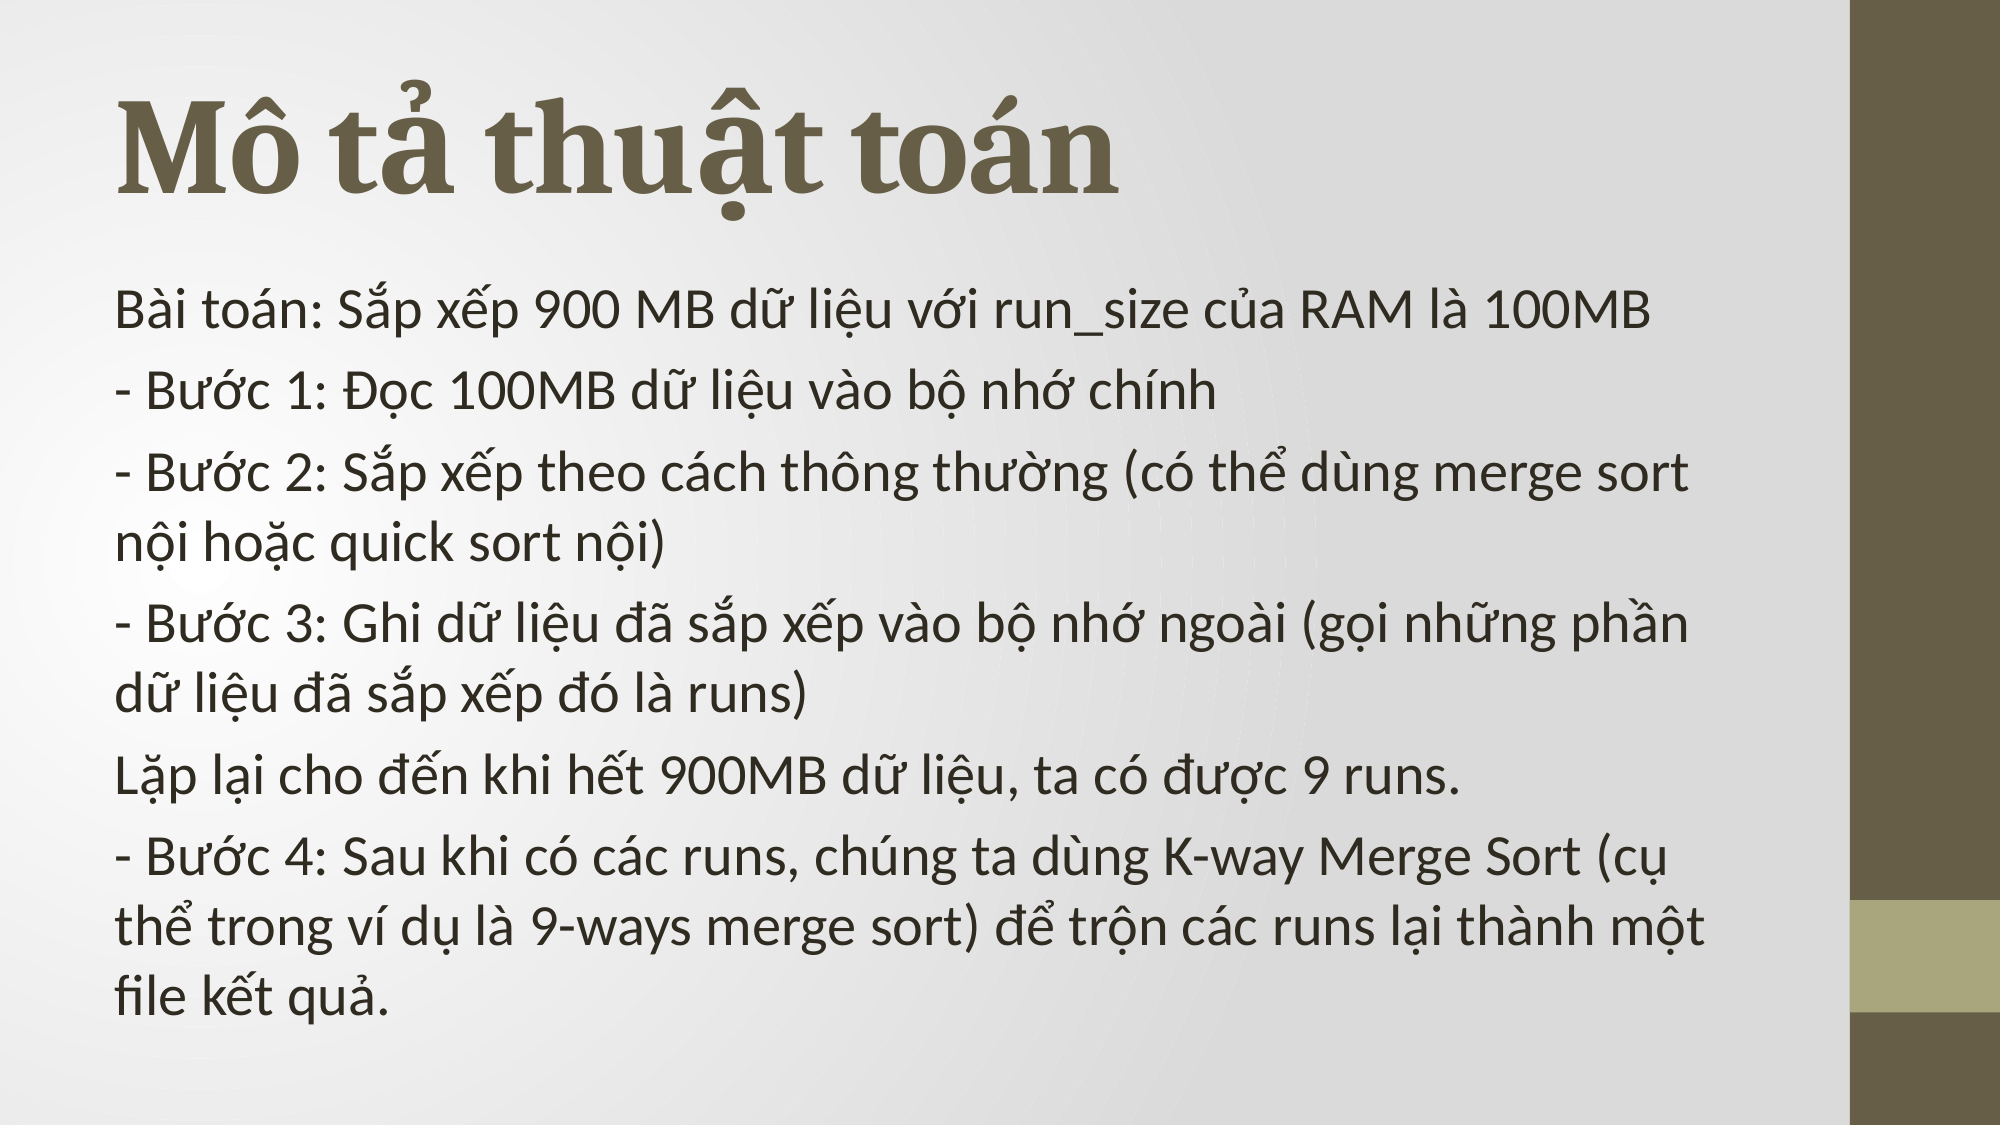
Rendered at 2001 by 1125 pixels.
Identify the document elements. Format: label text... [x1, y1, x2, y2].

list Bài toán: Sắp xếp 900 MB dữ liệu với run_size của RAM là 100MB - Bước 1: Đọc 100MB dữ liệu vào bộ nhớ chính - Bước 2: Sắp xếp theo cách thông thường (có thể dùng merge sort nội hoặc quick sort nội) - Bước 3: Ghi dữ liệu đã sắp xếp vào bộ nhớ ngoài (gọi những phần dữ liệu đã sắp xếp đó là runs) Lặp lại cho đến khi hết 900MB dữ liệu, ta có được 9 runs. - Bước 4: Sau khi có các runs, chúng ta dùng K-way Merge Sort (cụ thể trong ví dụ là 9-ways merge sort) để trộn các runs lại thành một file kết quả. [99, 262, 1767, 1050]
title Mô tả thuật toán [99, 45, 1767, 233]
